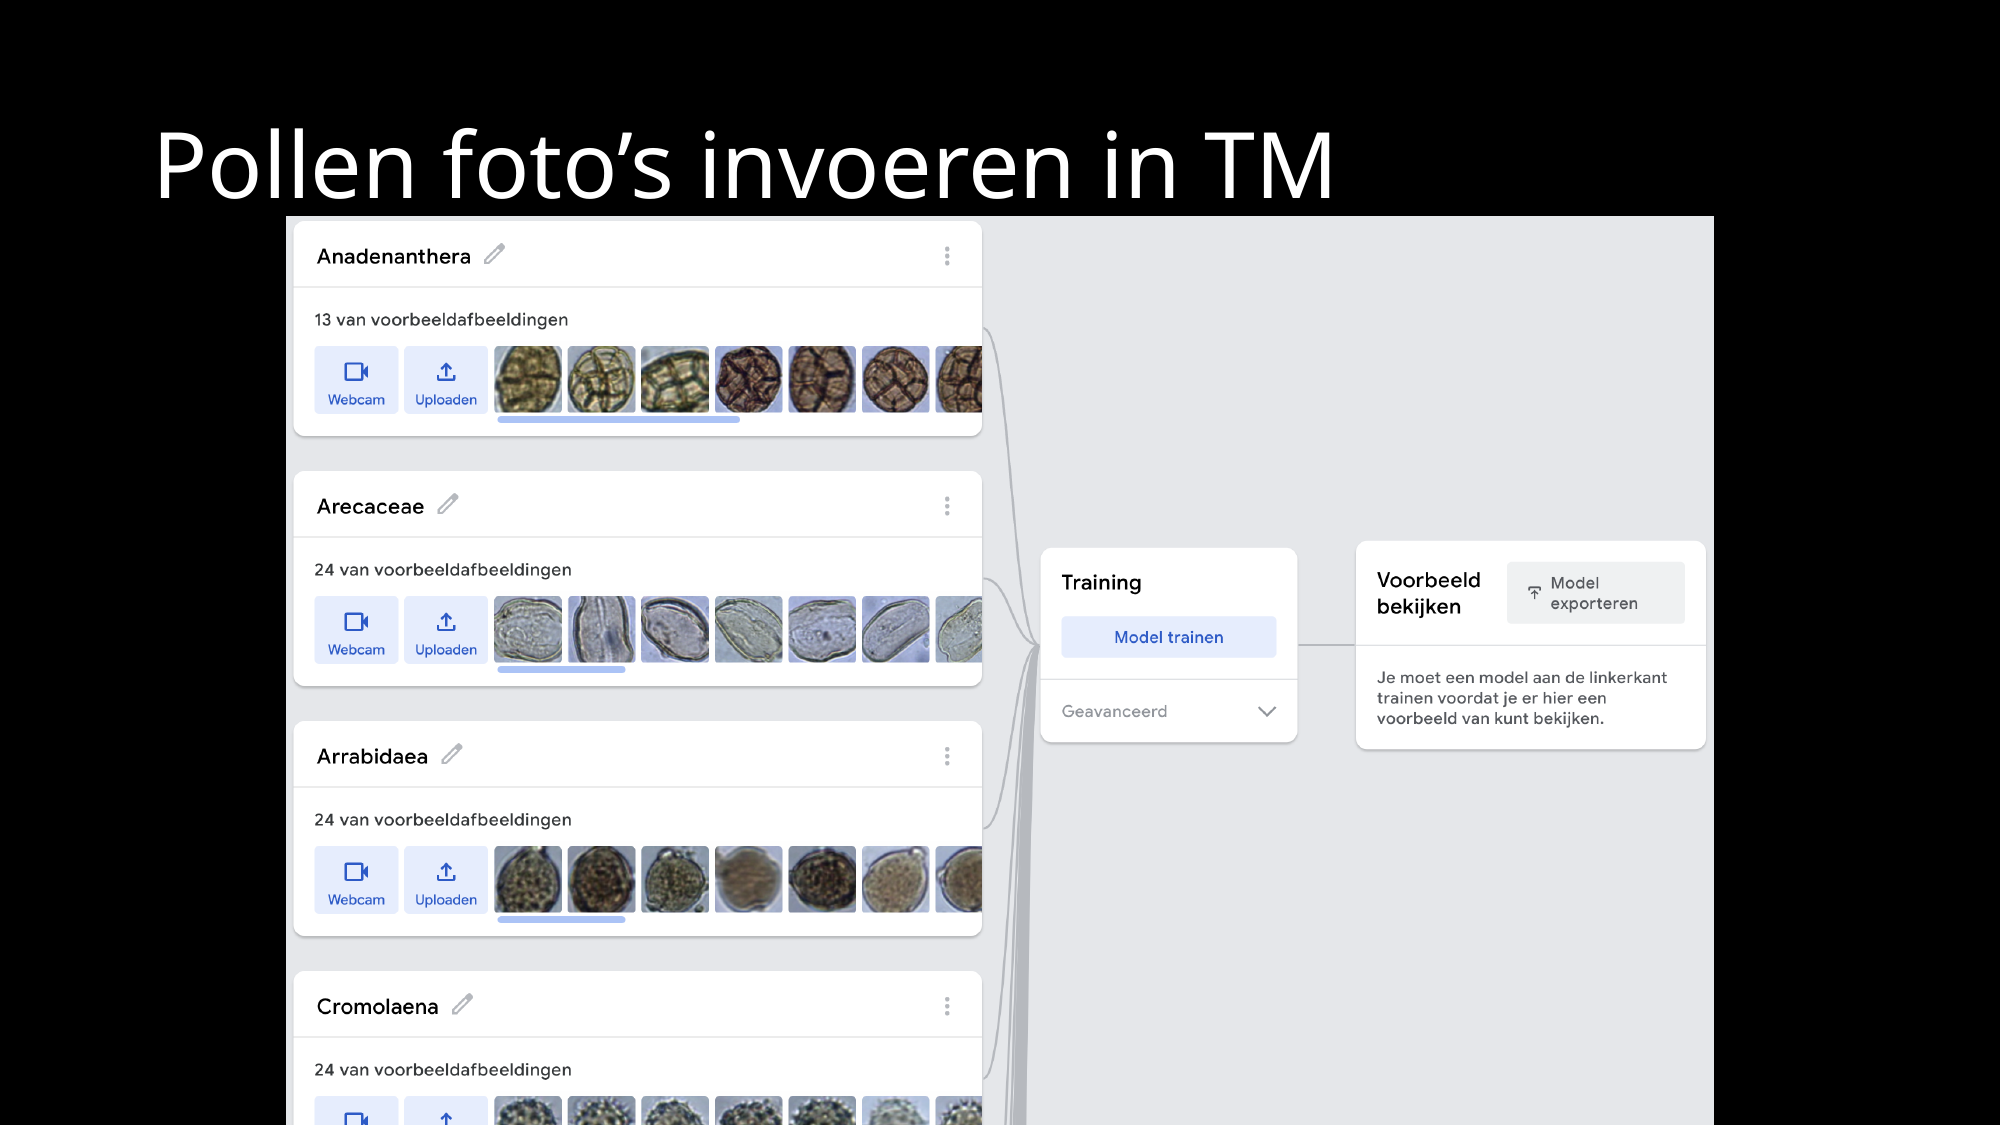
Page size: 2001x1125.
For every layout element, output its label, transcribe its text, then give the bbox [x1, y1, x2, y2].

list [285, 216, 1714, 1125]
title Pollen foto’s invoeren in TM [137, 59, 1863, 278]
